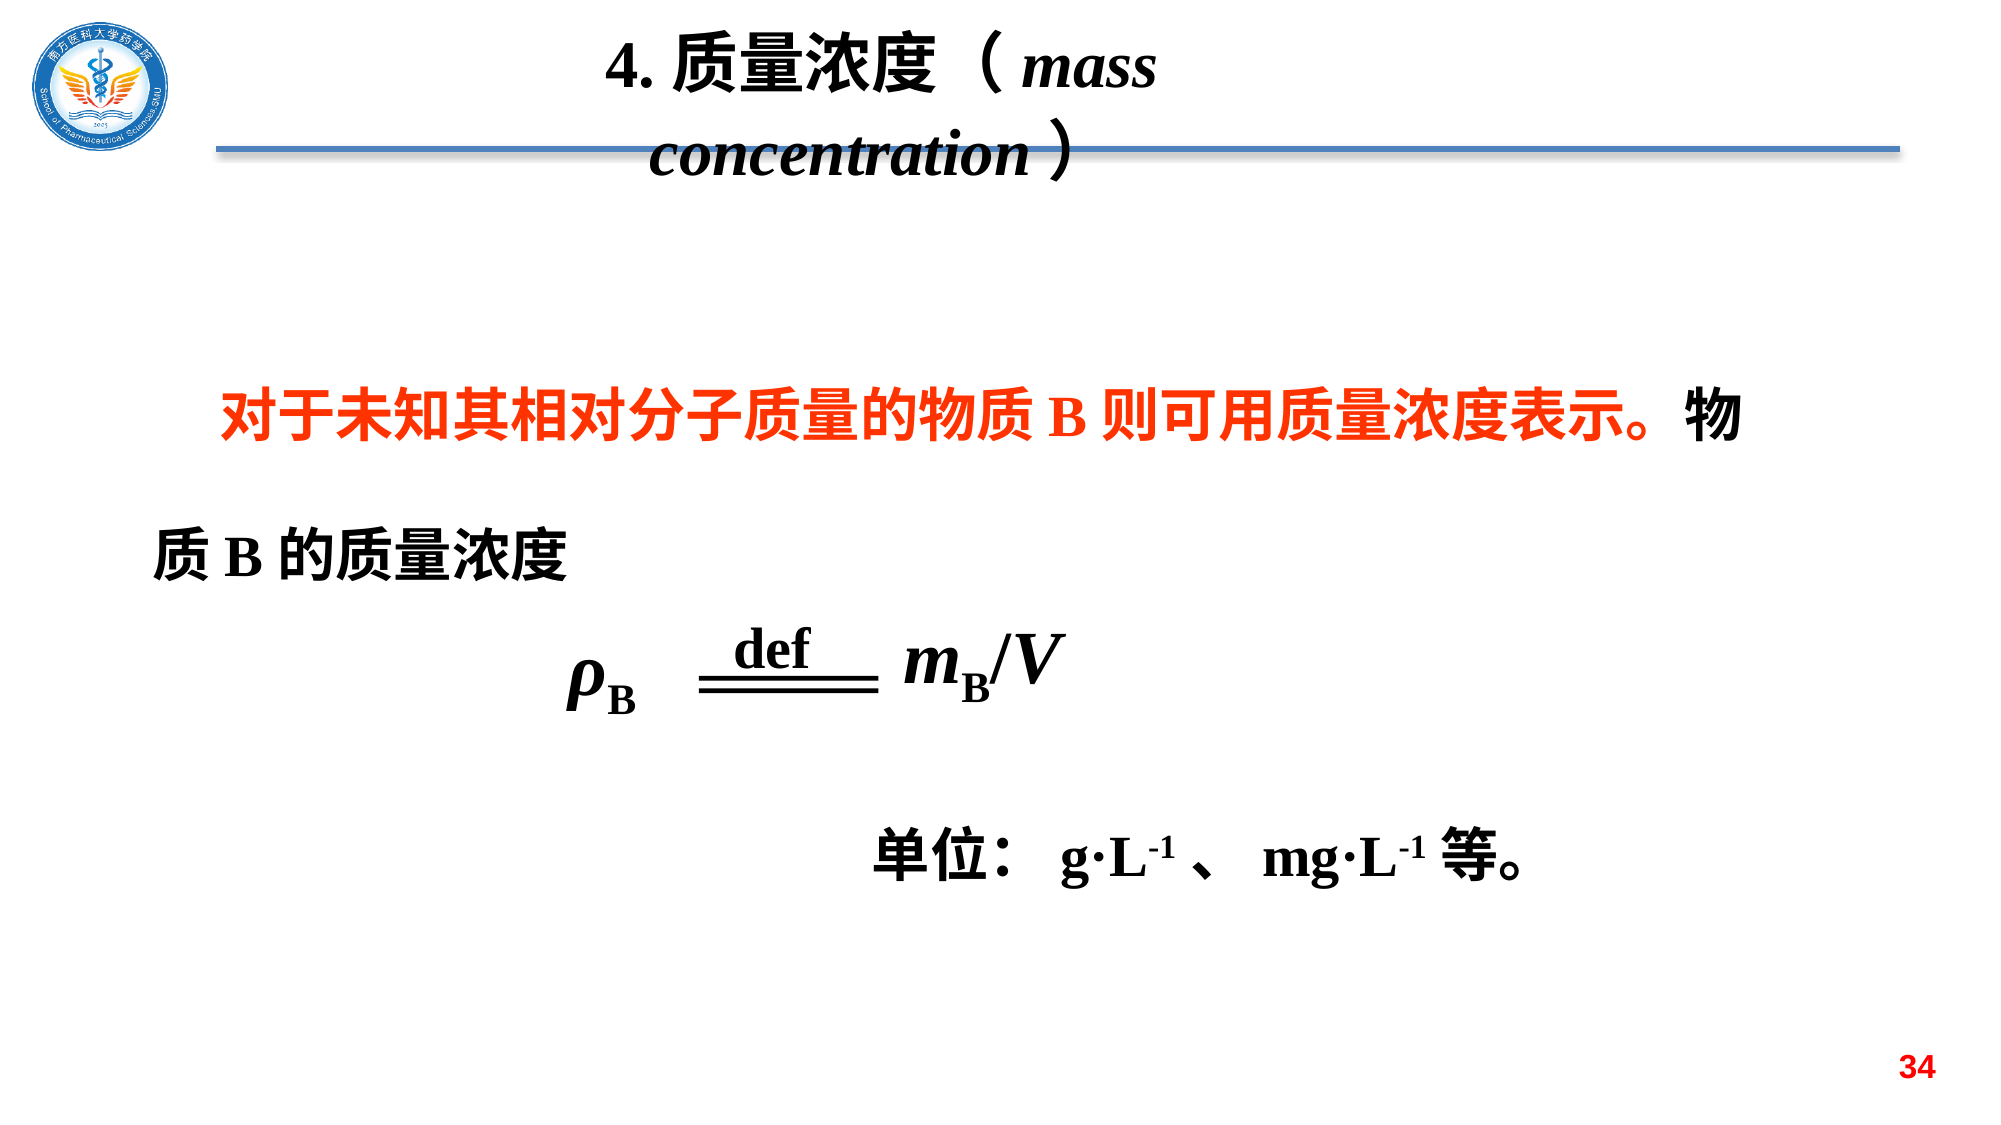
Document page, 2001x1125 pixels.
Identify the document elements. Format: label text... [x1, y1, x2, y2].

text_box 对于未知其相对分子质量的物质B则可用质量浓度表示。物质B的质量浓度 [137, 300, 1768, 596]
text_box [550, 590, 1127, 712]
slide_number 34 [1484, 1035, 1951, 1095]
title 4.质量浓度（mass concentration） [368, 0, 1396, 203]
text_box 单位：g·L-1、mg·L-1等。 [857, 803, 1573, 896]
picture [32, 22, 168, 151]
